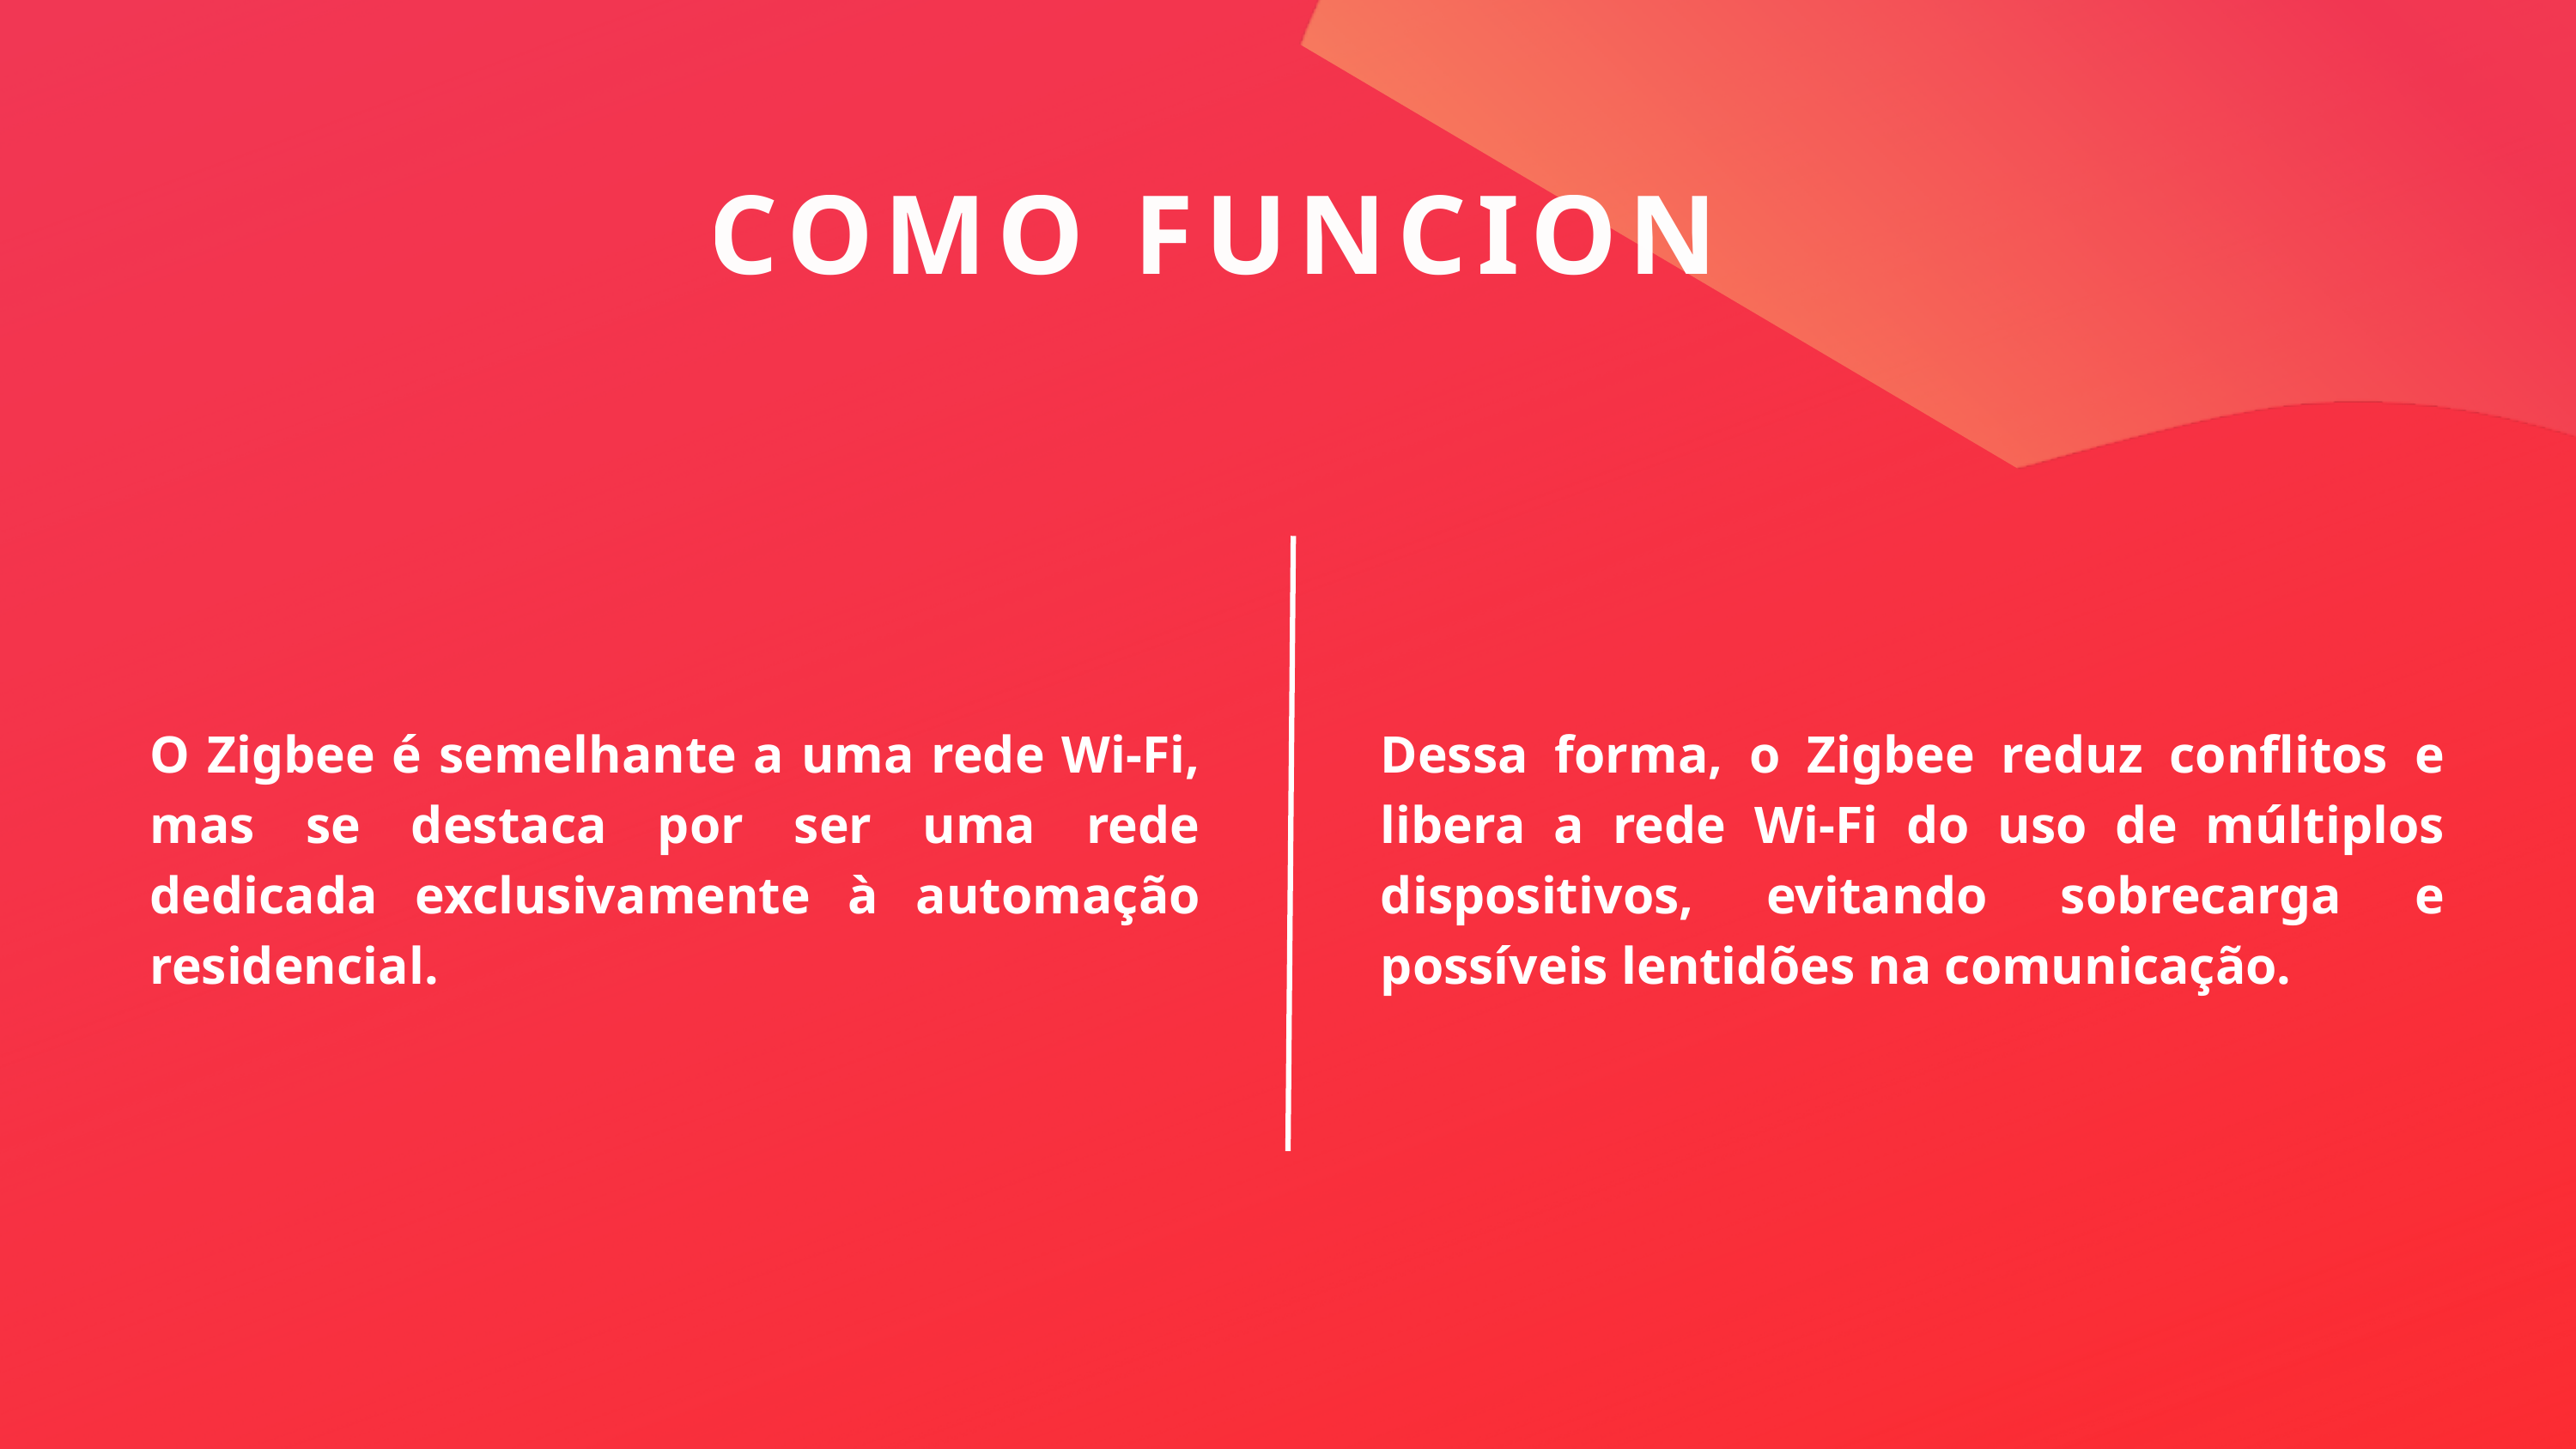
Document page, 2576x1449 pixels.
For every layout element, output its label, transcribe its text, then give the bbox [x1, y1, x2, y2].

text_box Dessa forma, o Zigbee reduz conflitos e libera a rede Wi-Fi do uso de múltiplos dispositivos, evitando sobrecarga e possíveis lentidões na comunicação. [1380, 712, 2445, 1065]
text_box COMO FUNCIONA? [675, 167, 1901, 296]
text_box O Zigbee é semelhante a uma rede Wi-Fi, mas se destaca por ser uma rede dedicada exclusivamente à automação residencial. [149, 712, 1201, 995]
text_box [0, 0, 2576, 1449]
text_box [1224, 0, 2576, 748]
